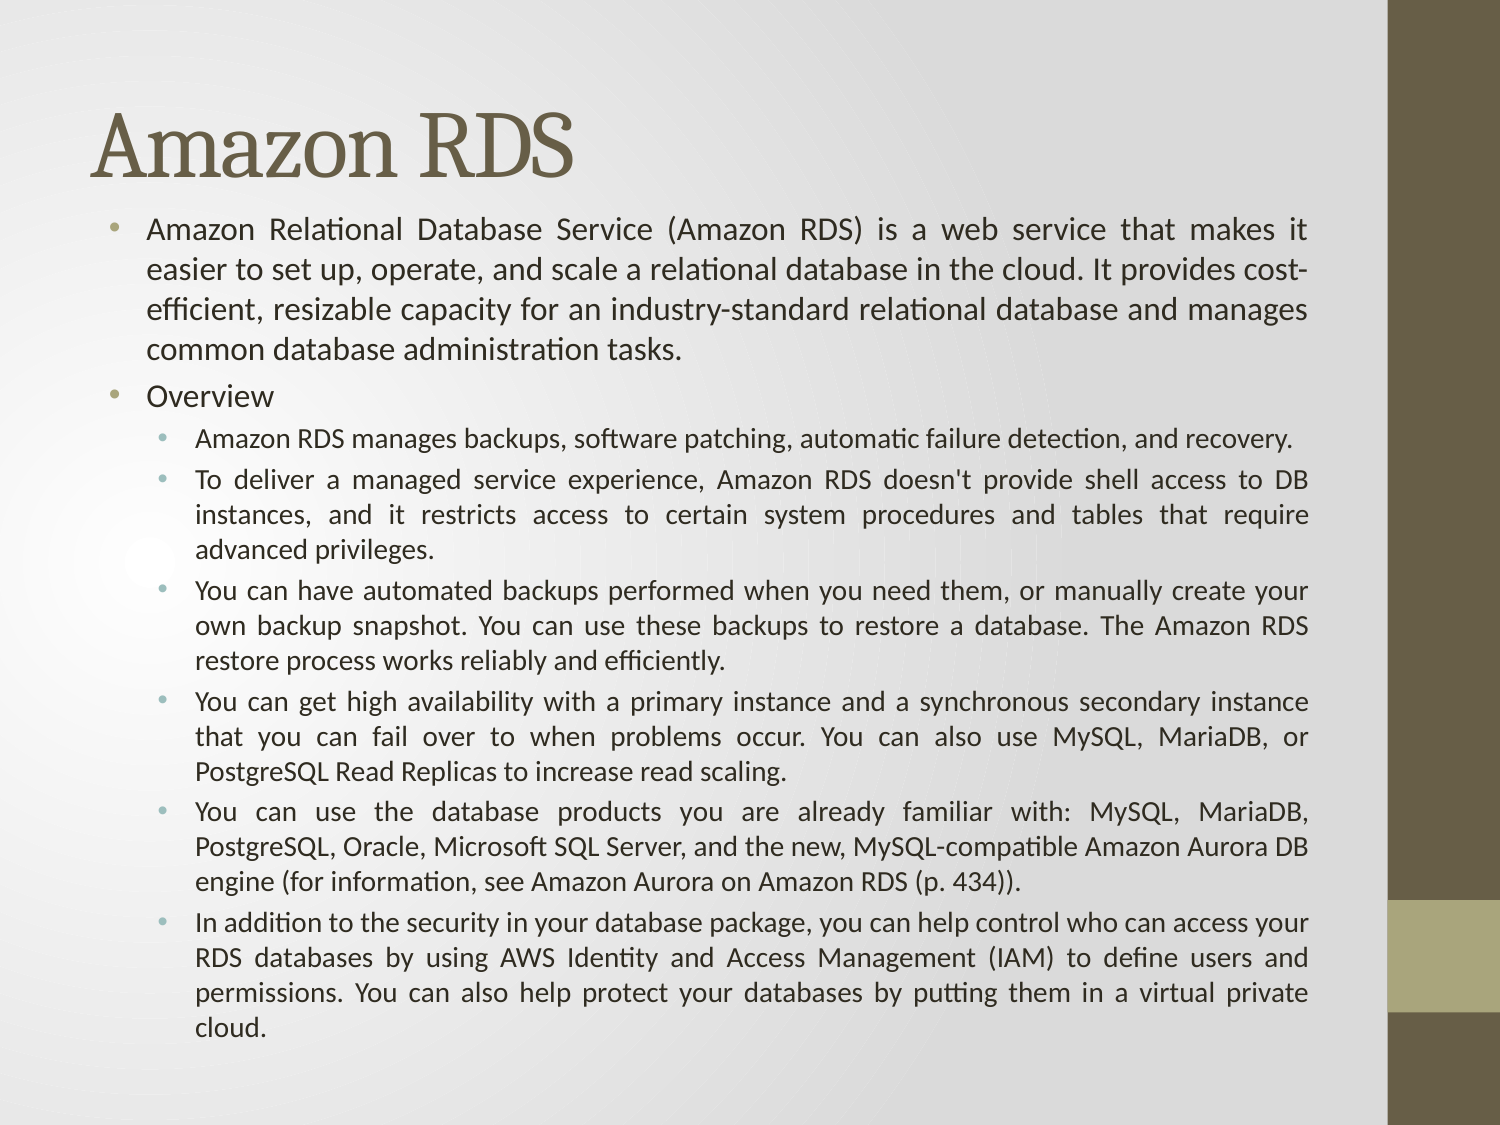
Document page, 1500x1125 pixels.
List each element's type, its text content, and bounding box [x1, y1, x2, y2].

list Amazon Relational Database Service (Amazon RDS) is a web service that makes it easier to set up, operate, and scale a relational database in the cloud. It provides cost-eﬃcient, resizable capacity for an industry-standard relational database and manages common database administration tasks. Overview Amazon RDS manages backups, software patching, automatic failure detection, and recovery. To deliver a managed service experience, Amazon RDS doesn't provide shell access to DB instances, and it restricts access to certain system procedures and tables that require advanced privileges. You can have automated backups performed when you need them, or manually create your own backup snapshot. You can use these backups to restore a database. The Amazon RDS restore process works reliably and eﬃciently. You can get high availability with a primary instance and a synchronous secondary instance that you can fail over to when problems occur. You can also use MySQL, MariaDB, or PostgreSQL Read Replicas to increase read scaling. You can use the database products you are already familiar with: MySQL, MariaDB, PostgreSQL, Oracle, Microsoft SQL Server, and the new, MySQL-compatible Amazon Aurora DB engine (for information, see Amazon Aurora on Amazon RDS (p. 434)). In addition to the security in your database package, you can help control who can access your RDS databases by using AWS Identity and Access Management (IAM) to deﬁne users and permissions. You can also help protect your databases by putting them in a virtual private cloud. [75, 200, 1325, 1088]
title Amazon RDS [75, 45, 1325, 200]
